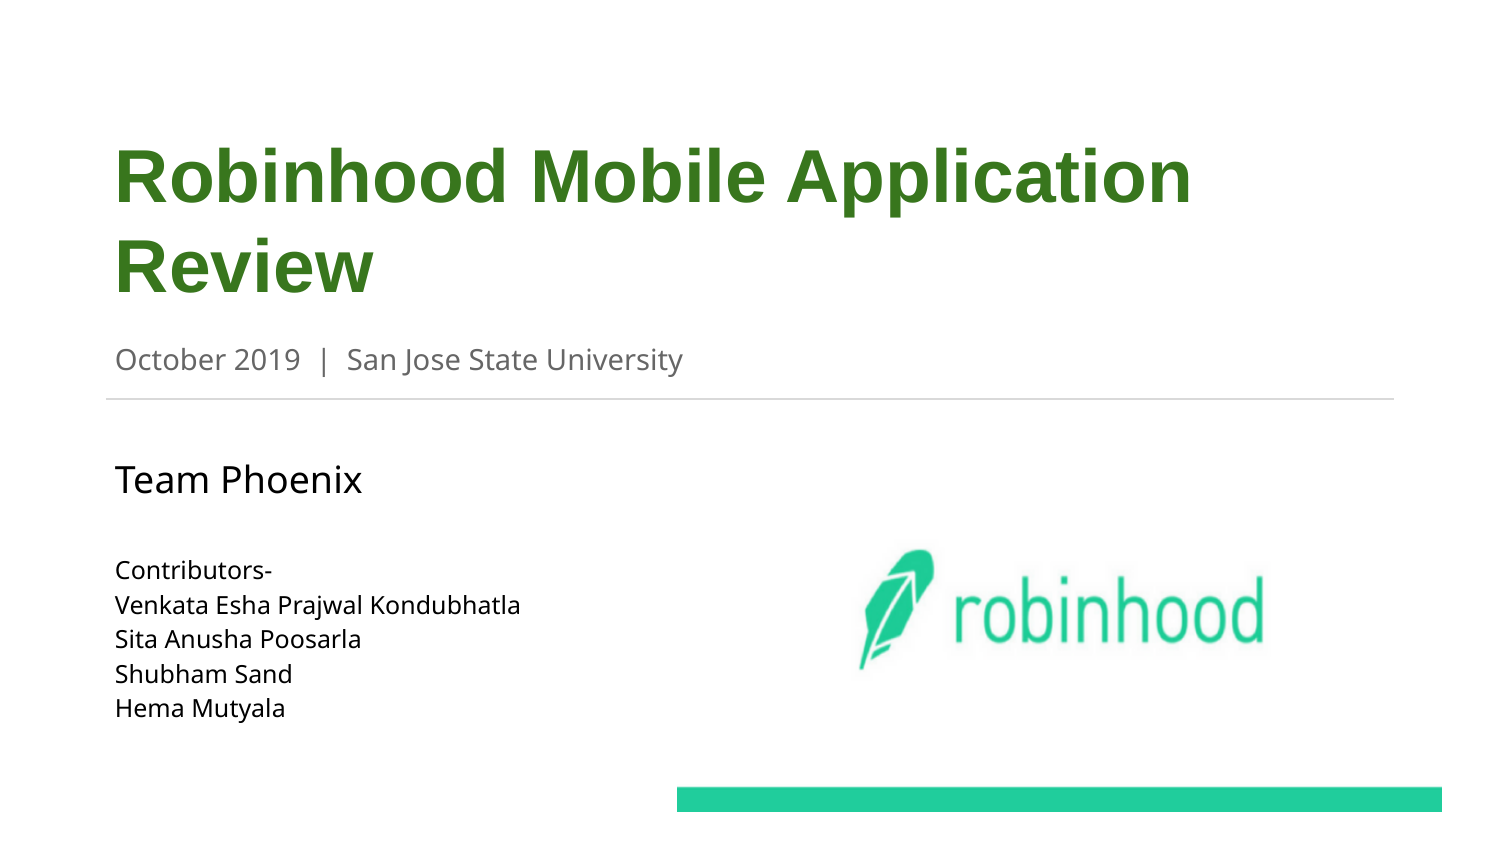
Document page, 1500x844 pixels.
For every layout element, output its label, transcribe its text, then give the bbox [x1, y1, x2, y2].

text_box Team Phoenix [99, 456, 453, 514]
picture [676, 417, 1442, 812]
text_box Contributors- Venkata Esha Prajwal Kondubhatla Sita Anusha Poosarla Shubham Sand Hema Mutyala [99, 550, 671, 702]
text_box October 2019 | San Jose State University [99, 341, 827, 399]
text_box Robinhood Mobile Application Review [99, 127, 1428, 322]
